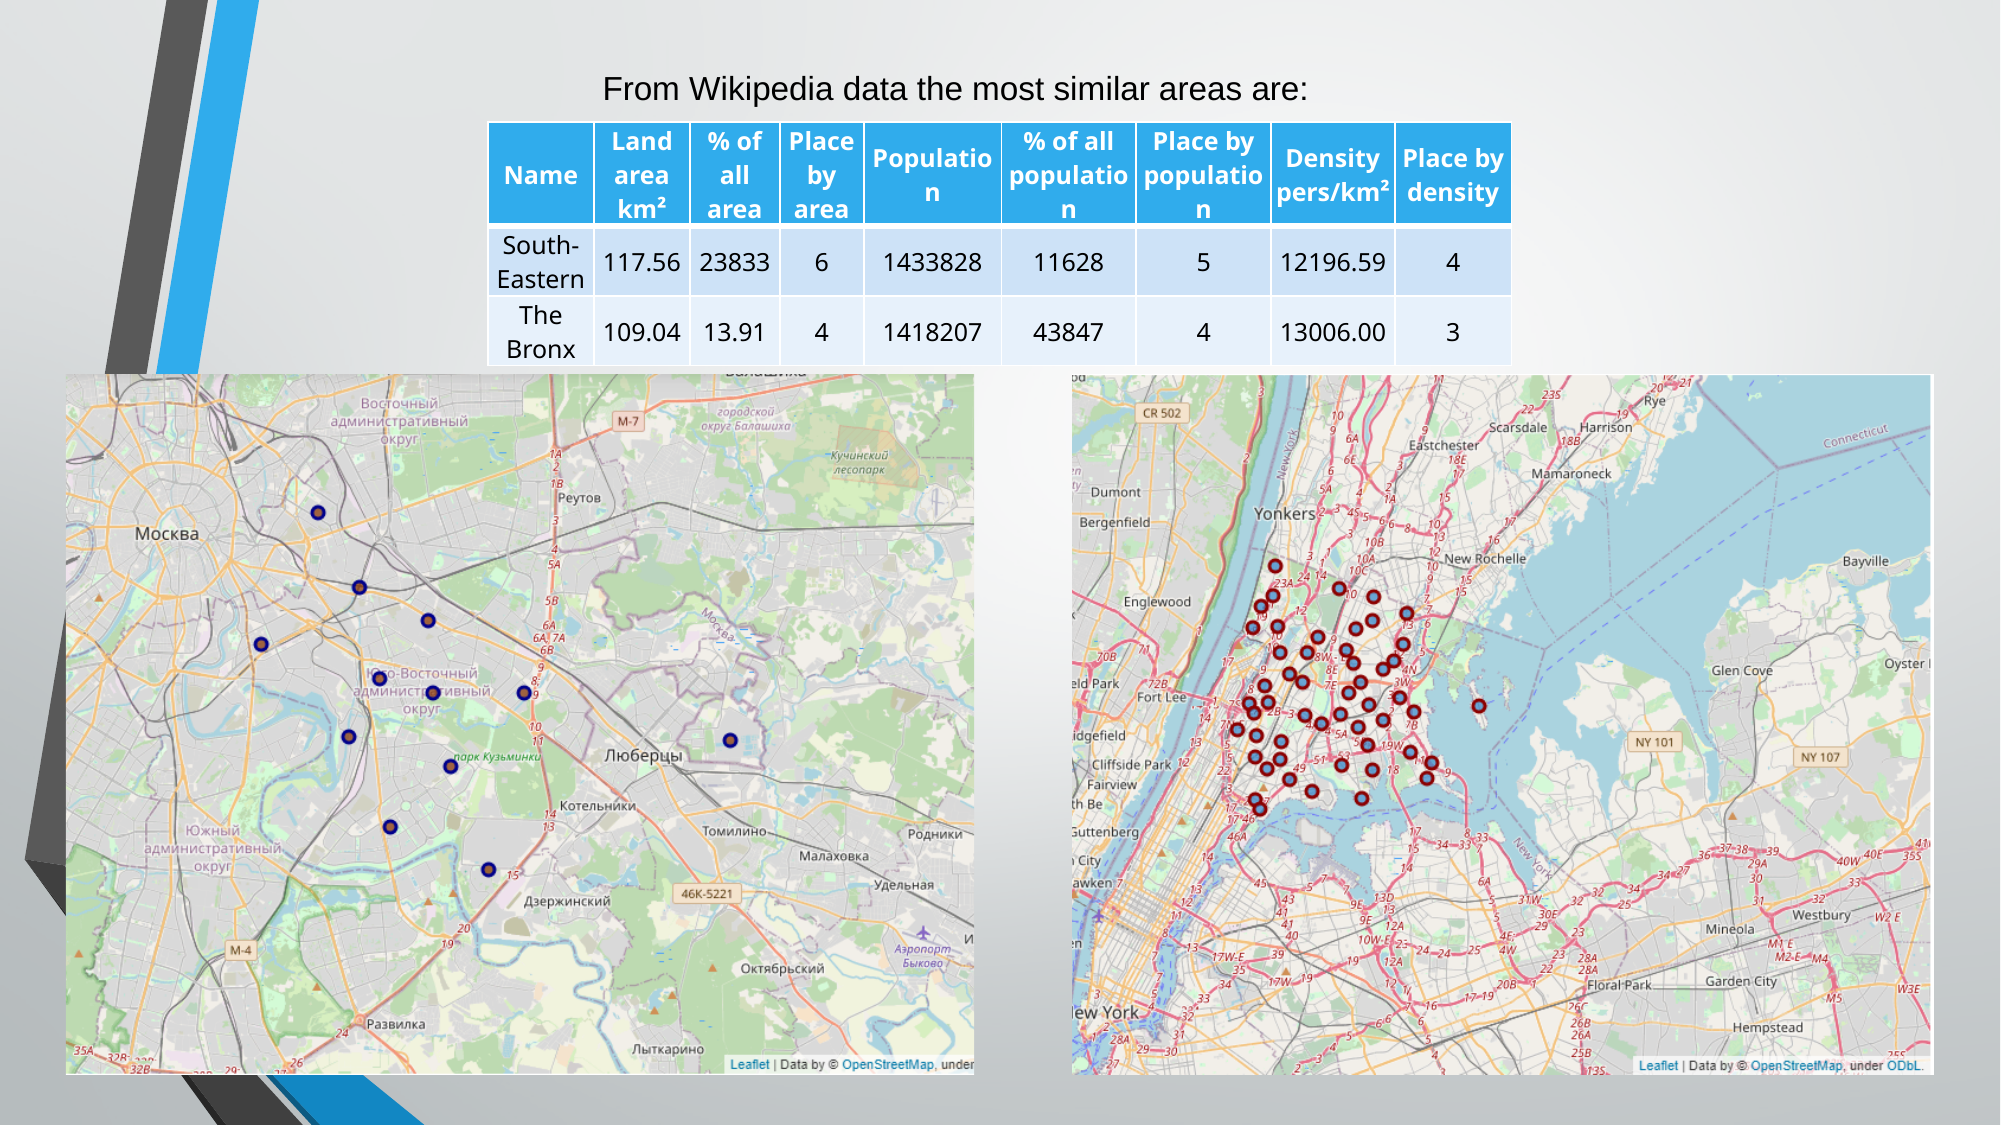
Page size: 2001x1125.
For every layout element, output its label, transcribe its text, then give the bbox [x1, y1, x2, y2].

table_header Population [865, 123, 1001, 223]
table_header Place by population [1137, 123, 1270, 223]
table_header Land area km² [595, 123, 689, 223]
table_cell 6 [781, 229, 863, 295]
table_header Place by density [1396, 123, 1511, 223]
table_cell 43847 [1002, 297, 1135, 365]
table_header % of all area [691, 123, 779, 223]
table_cell 13.91 [691, 297, 779, 365]
picture [65, 373, 975, 1075]
table_cell South-Eastern [489, 229, 593, 295]
table_cell The Bronx [489, 297, 593, 365]
table_header Place by area [781, 123, 863, 223]
table_cell 3 [1396, 297, 1511, 365]
table_cell 5 [1137, 229, 1270, 295]
table_cell 4 [1396, 229, 1511, 295]
table_cell 109.04 [595, 297, 689, 365]
table_cell 11628 [1002, 229, 1135, 295]
table_cell 23833 [691, 229, 779, 295]
table_cell 1433828 [865, 229, 1001, 295]
picture [1071, 373, 1935, 1075]
table_cell 12196.59 [1272, 229, 1394, 295]
table_cell 13006.00 [1272, 297, 1394, 365]
table_header Density pers/km² [1272, 123, 1394, 223]
table_cell 4 [781, 297, 863, 365]
table_cell 117.56 [595, 229, 689, 295]
table_header Name [489, 123, 593, 223]
table_cell 1418207 [865, 297, 1001, 365]
table_cell 4 [1137, 297, 1270, 365]
table_header % of all population [1002, 123, 1135, 223]
list From Wikipedia data the most similar areas are: [587, 59, 2000, 185]
